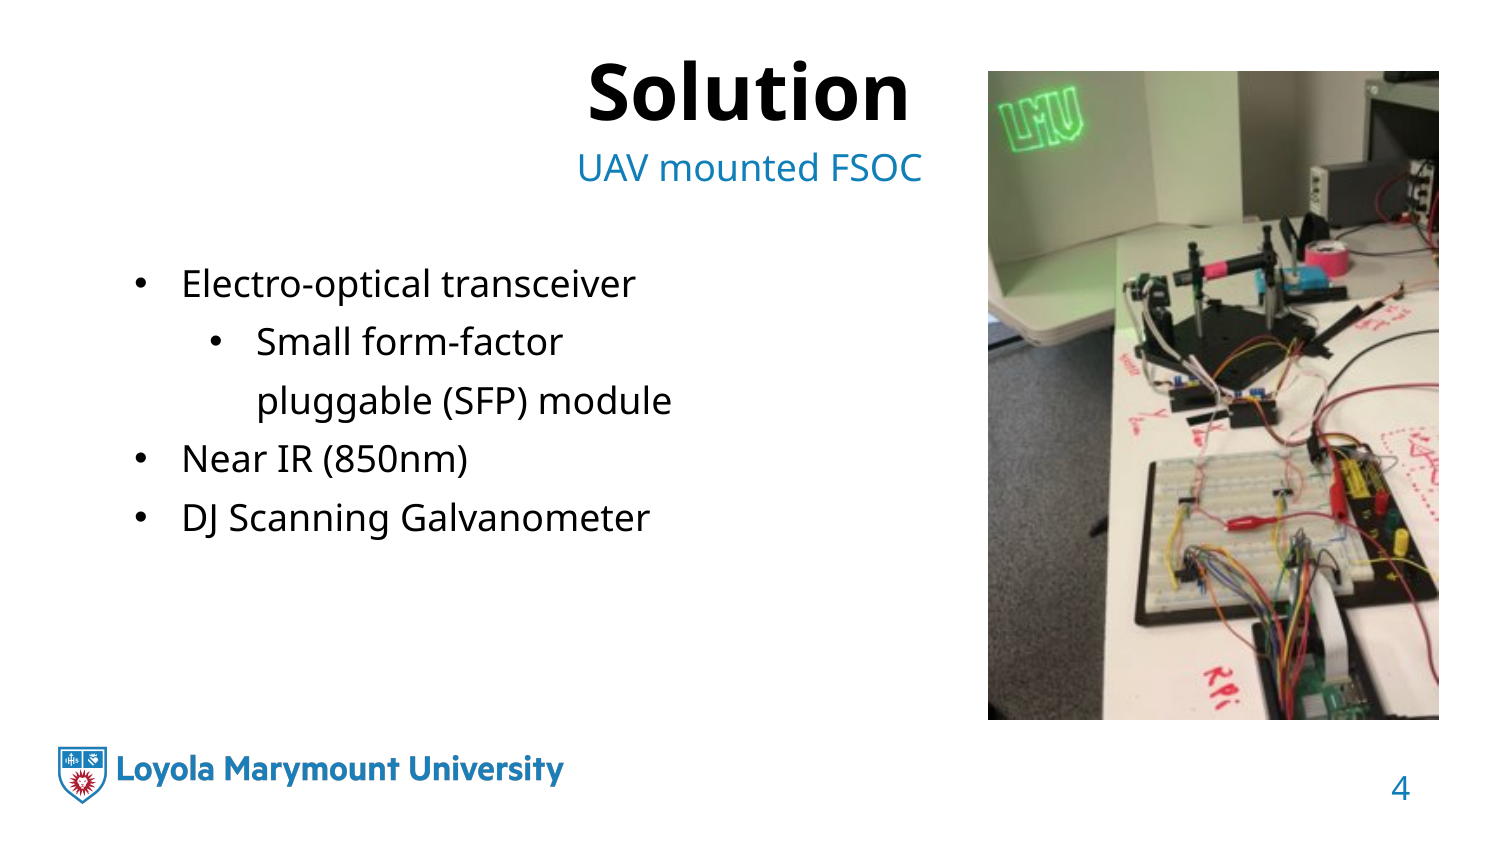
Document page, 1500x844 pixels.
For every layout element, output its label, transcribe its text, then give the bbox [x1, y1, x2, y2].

title Solution [75, 33, 1425, 133]
slide_number 4 [1342, 760, 1425, 827]
text_box Electro-optical transceiver Small form-factor pluggable (SFP) module Near IR (850nm) DJ Scanning Galvanometer [119, 238, 695, 605]
text_box UAV mounted FSOC [74, 133, 983, 200]
picture [988, 71, 1439, 720]
